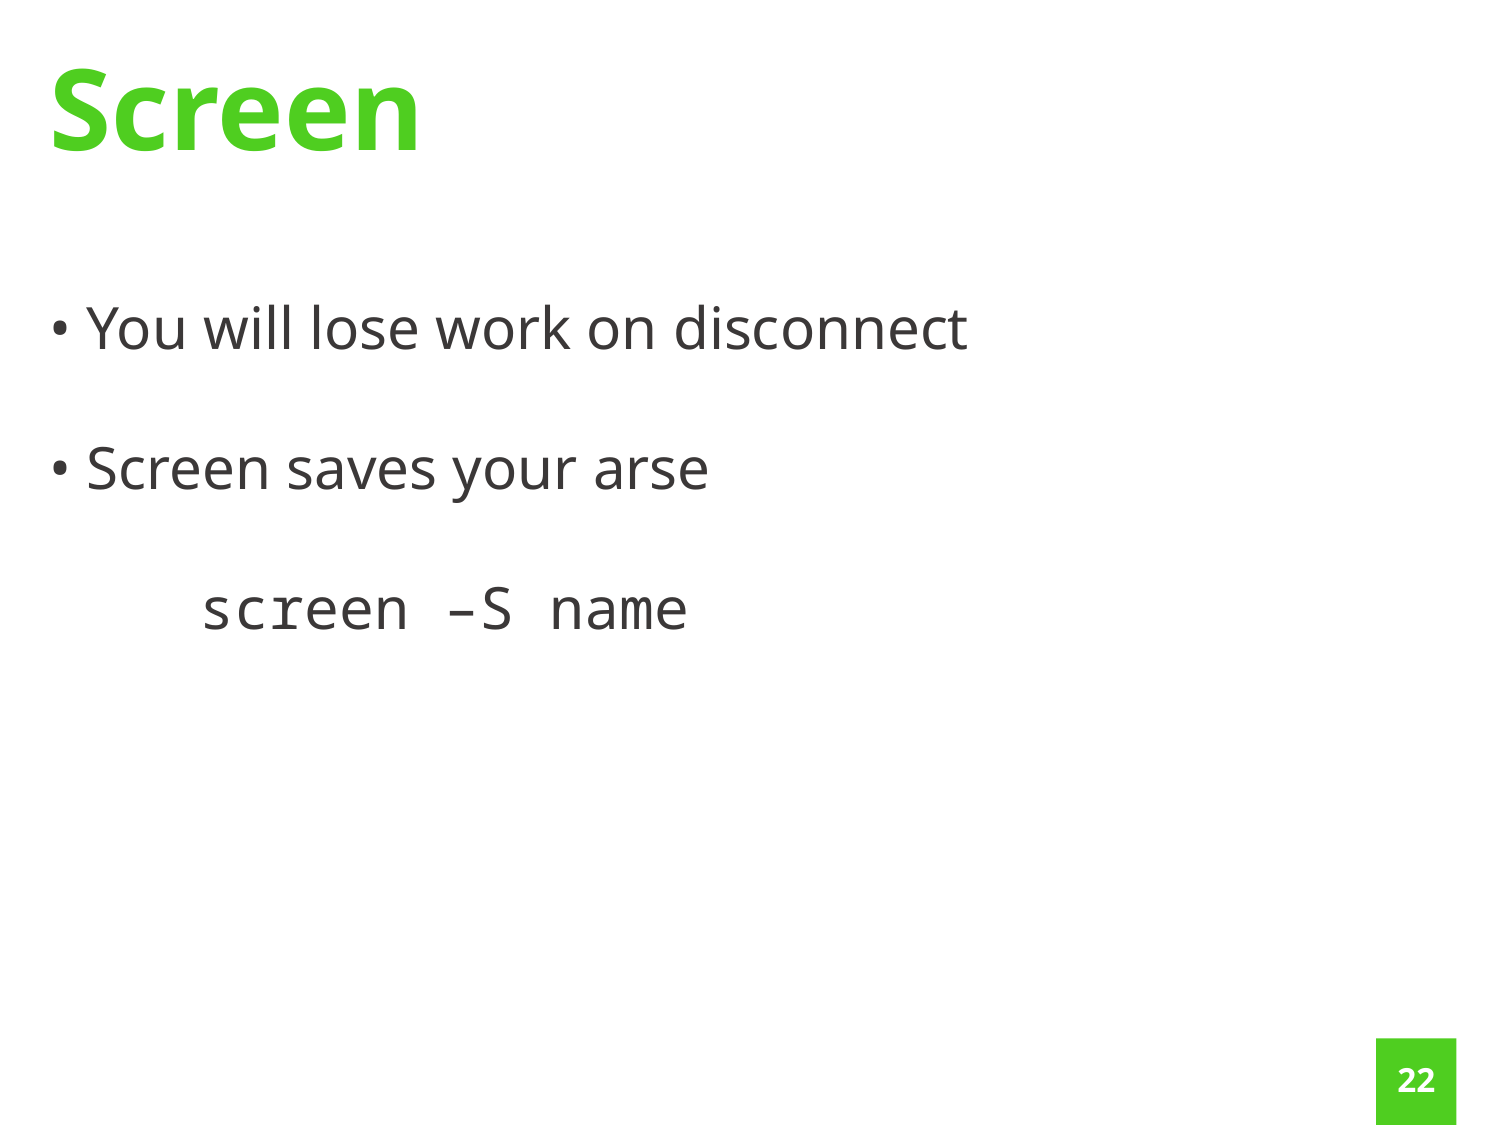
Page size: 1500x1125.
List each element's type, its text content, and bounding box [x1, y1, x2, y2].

text_box • You will lose work on disconnect • Screen saves your arse screen –S name [34, 213, 1457, 649]
slide_number 21 [1376, 1038, 1457, 1125]
text_box Screen [34, 30, 1457, 181]
